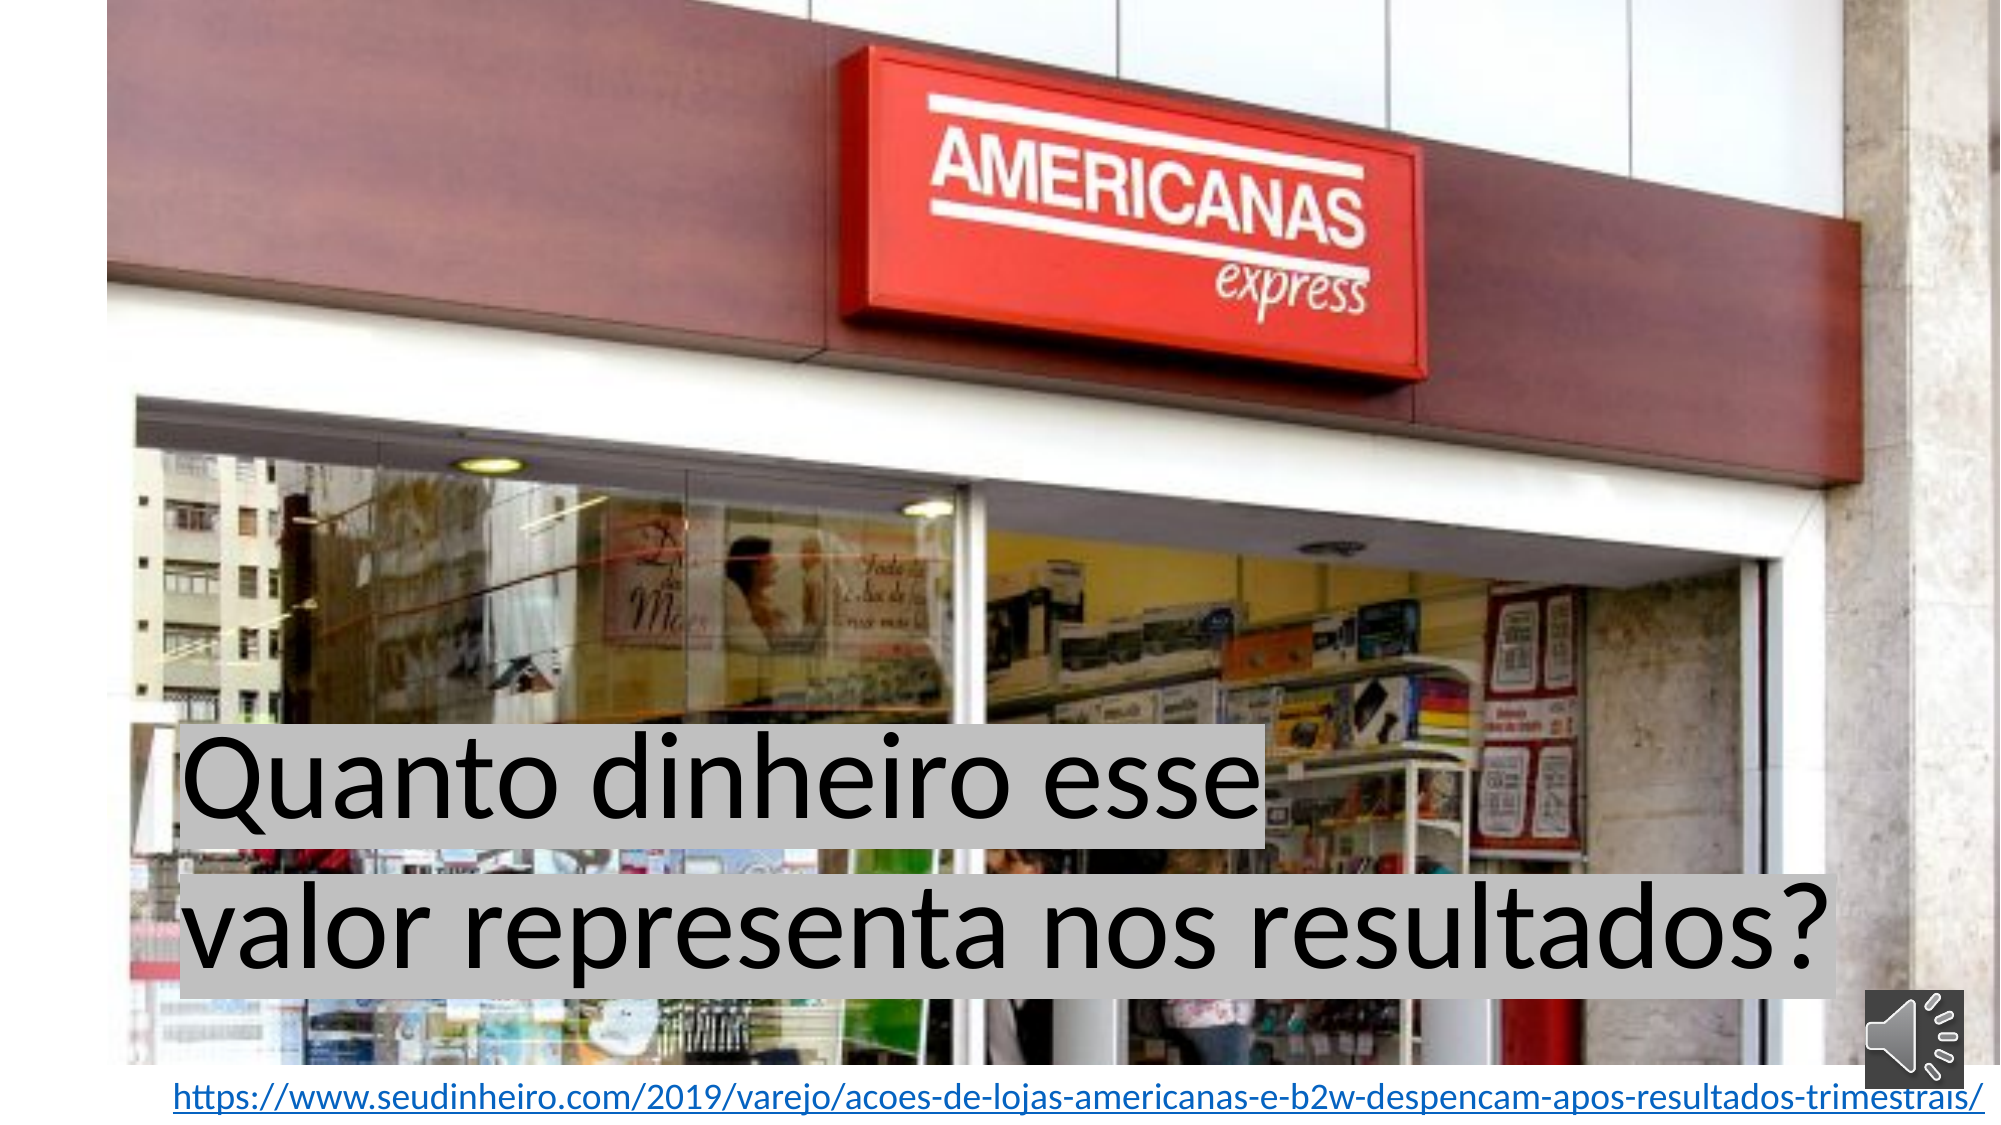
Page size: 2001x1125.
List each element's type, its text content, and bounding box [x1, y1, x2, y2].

picture [107, 0, 2000, 1090]
text_box https://www.seudinheiro.com/2019/varejo/acoes-de-lojas-americanas-e-b2w-despencam-apos-resultados-trimestrais/ [0, 1064, 2000, 1125]
